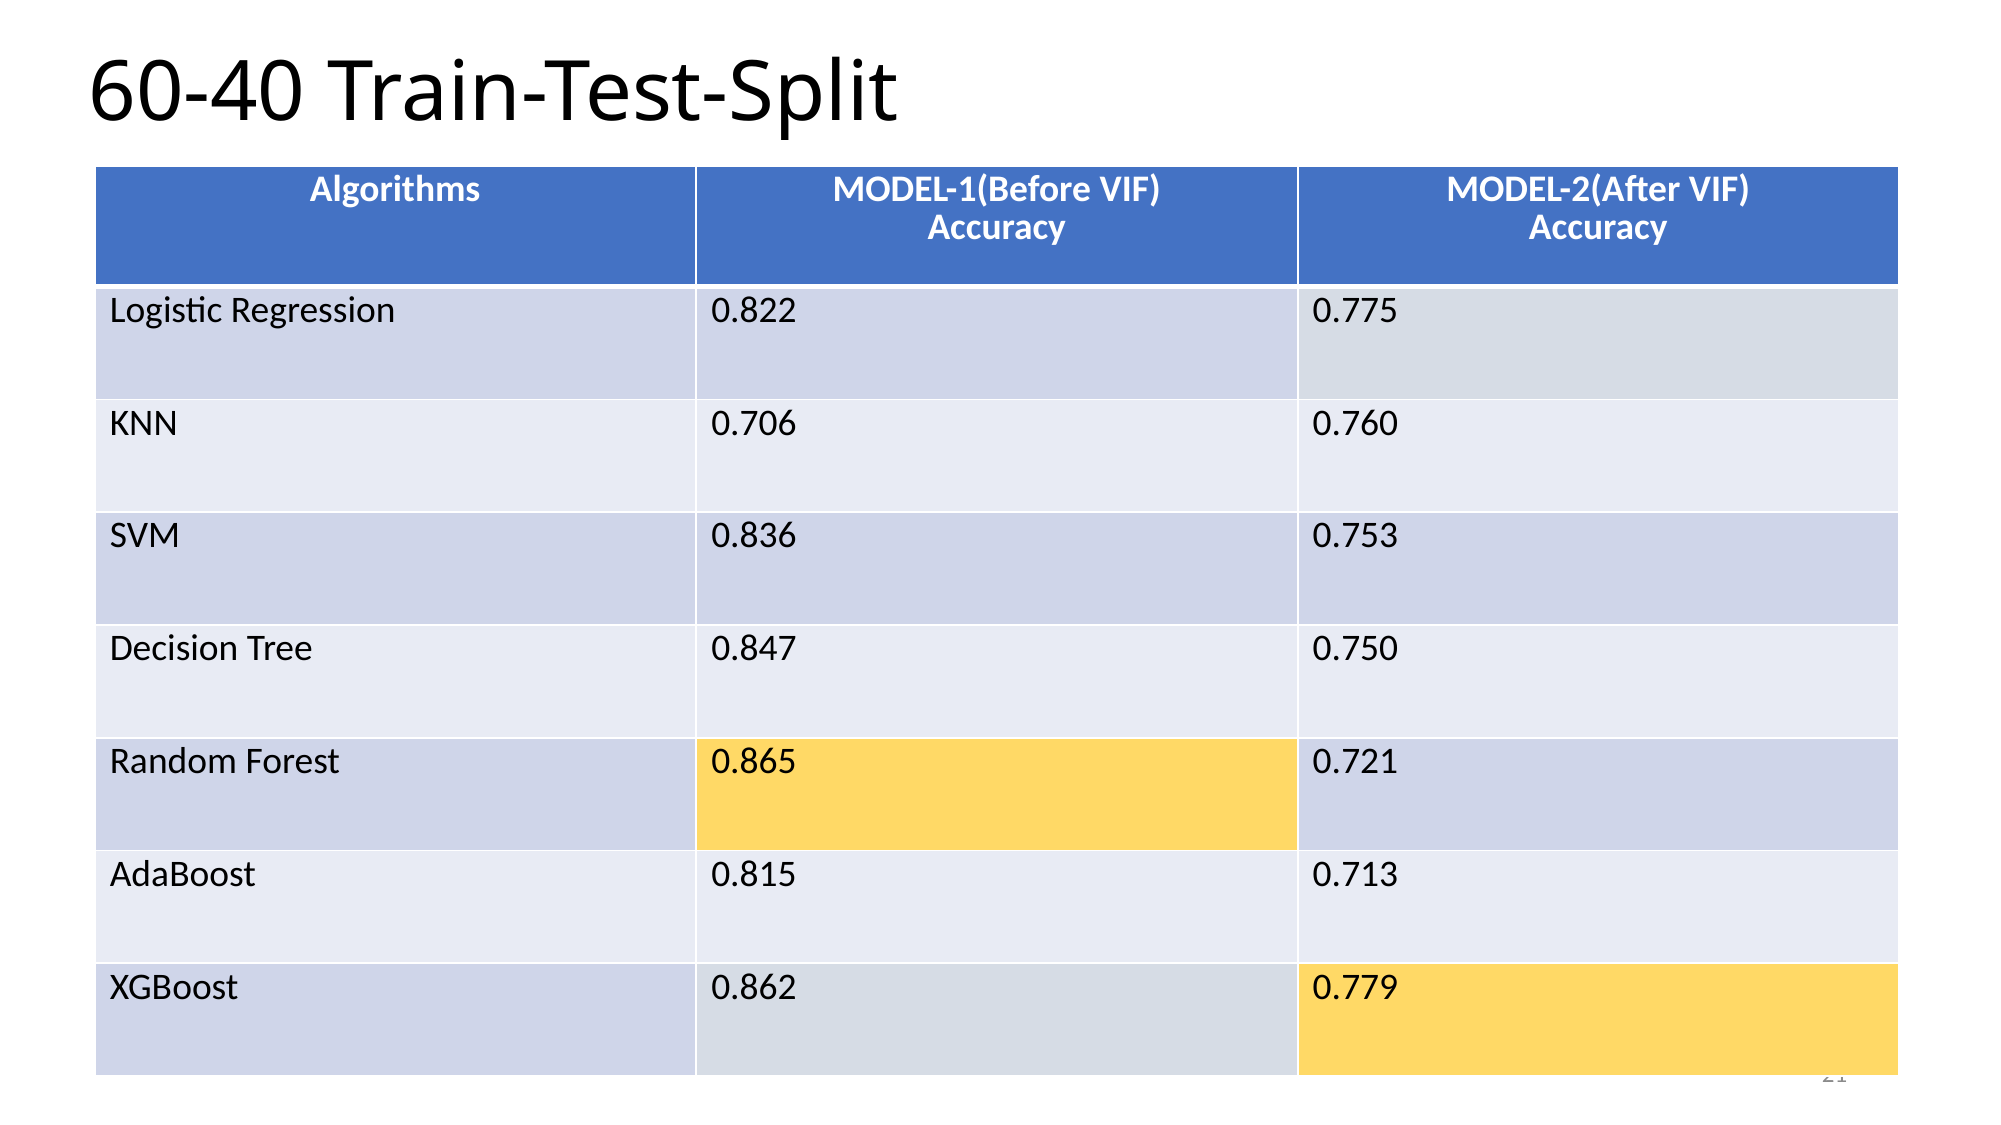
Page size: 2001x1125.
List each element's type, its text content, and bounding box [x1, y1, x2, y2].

table_cell 0.706 [697, 400, 1297, 511]
table_cell XGBoost [96, 964, 695, 1075]
table_cell Decision Tree [96, 626, 695, 737]
table_cell 0.750 [1299, 626, 1898, 737]
table_cell SVM [96, 513, 695, 624]
table_cell 0.836 [697, 513, 1297, 624]
table_cell 0.779 [1299, 964, 1898, 1075]
table_cell 0.760 [1299, 400, 1898, 511]
table_cell 0.815 [697, 851, 1297, 962]
table_cell 0.775 [1299, 289, 1898, 399]
table_cell 0.865 [697, 739, 1297, 850]
table_cell 0.713 [1299, 851, 1898, 962]
table_cell Random Forest [96, 739, 695, 850]
table_header Algorithms [96, 167, 695, 284]
table_cell 0.862 [697, 964, 1297, 1075]
table_cell 0.753 [1299, 513, 1898, 624]
table_cell Logistic Regression [96, 289, 695, 399]
table_cell 0.847 [697, 626, 1297, 737]
table_cell 0.822 [697, 289, 1297, 399]
table_header MODEL-1(Before VIF) Accuracy [697, 167, 1297, 284]
table_header MODEL-2(After VIF) Accuracy [1299, 167, 1898, 284]
table_cell AdaBoost [96, 851, 695, 962]
table_cell 0.721 [1299, 739, 1898, 850]
table_cell KNN [96, 400, 695, 511]
text_box 60-40 Train-Test-Split [73, 29, 1357, 145]
slide_number 21 [1412, 1042, 1863, 1103]
